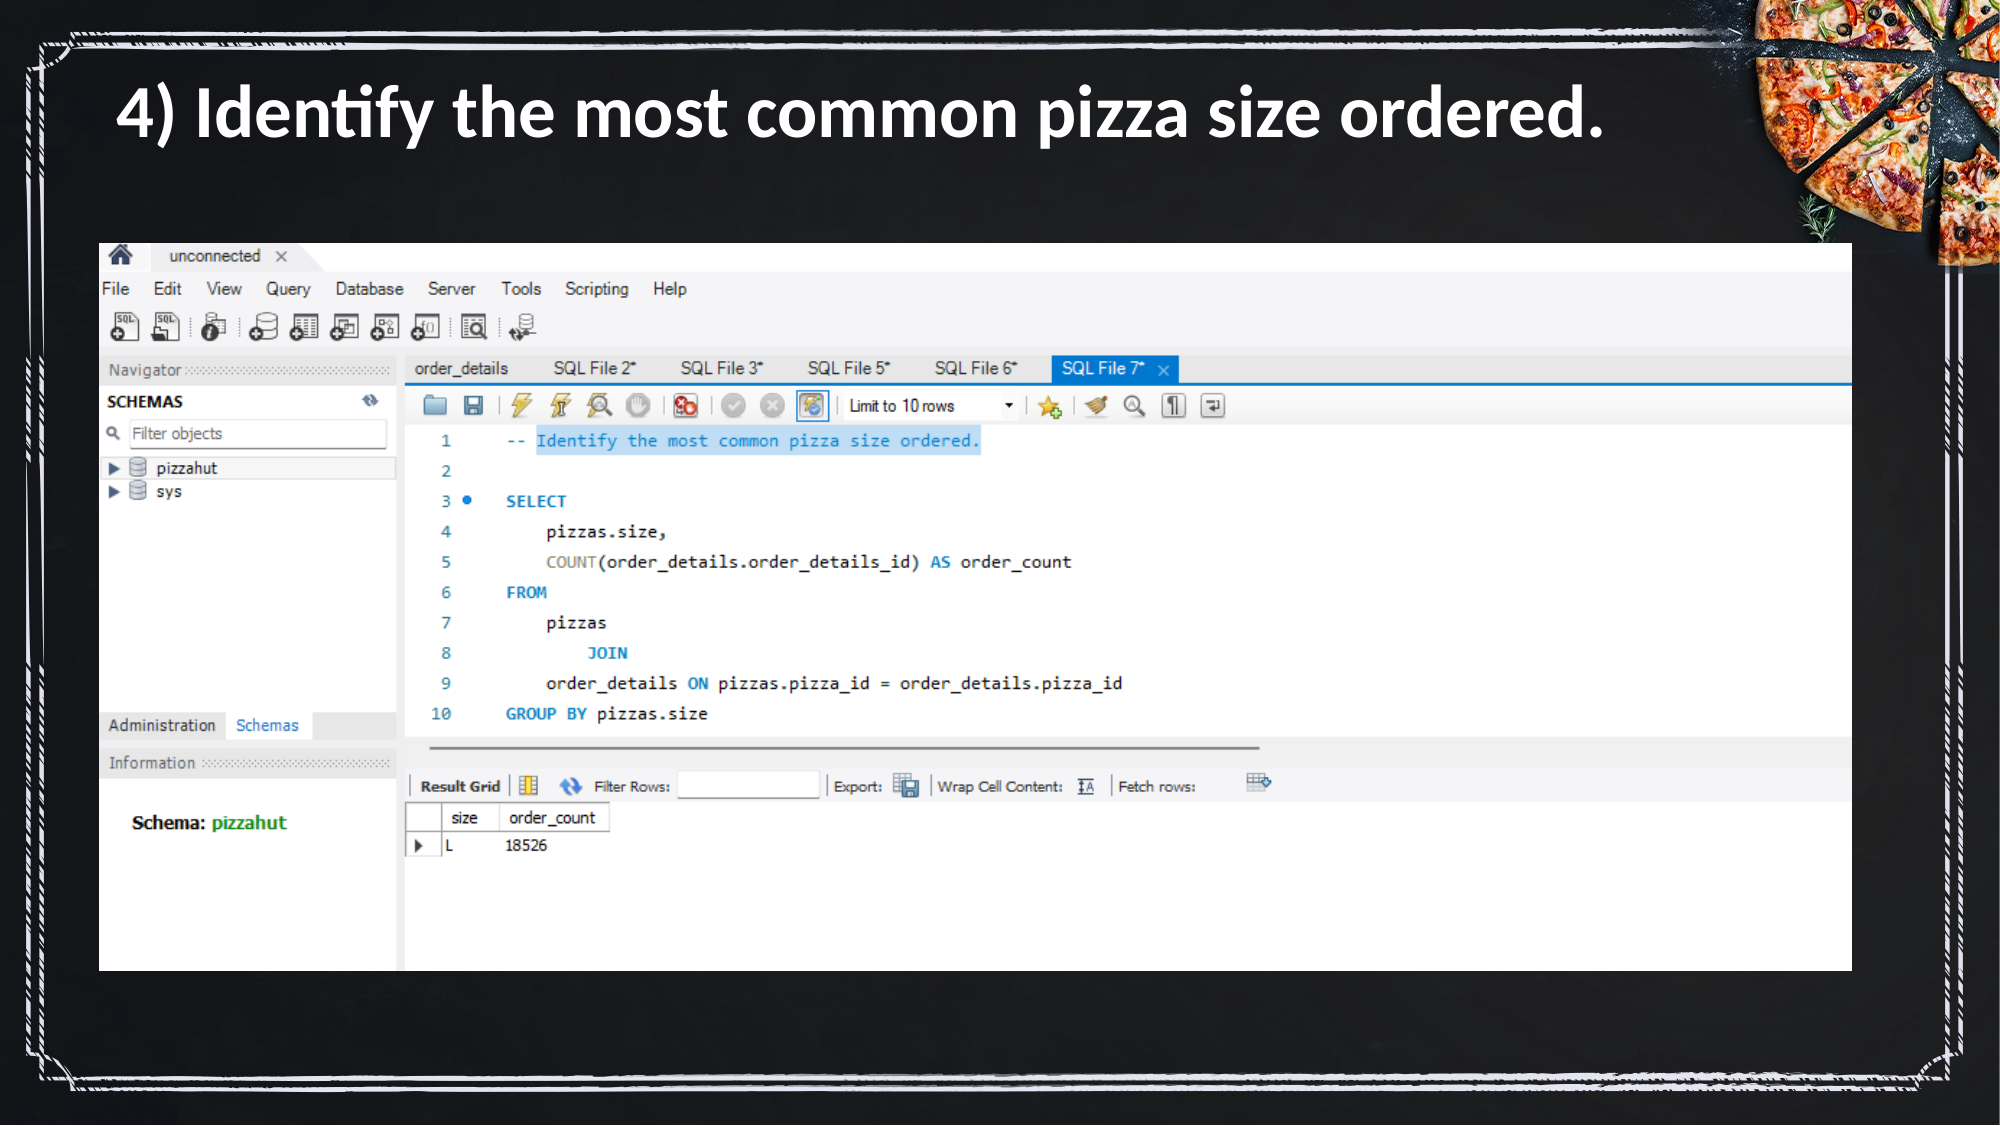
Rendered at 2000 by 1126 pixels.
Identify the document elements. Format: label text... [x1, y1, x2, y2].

list [99, 243, 1900, 1036]
title 4) Identify the most common pizza size ordered. [99, 41, 1733, 173]
picture [0, 0, 2000, 1125]
